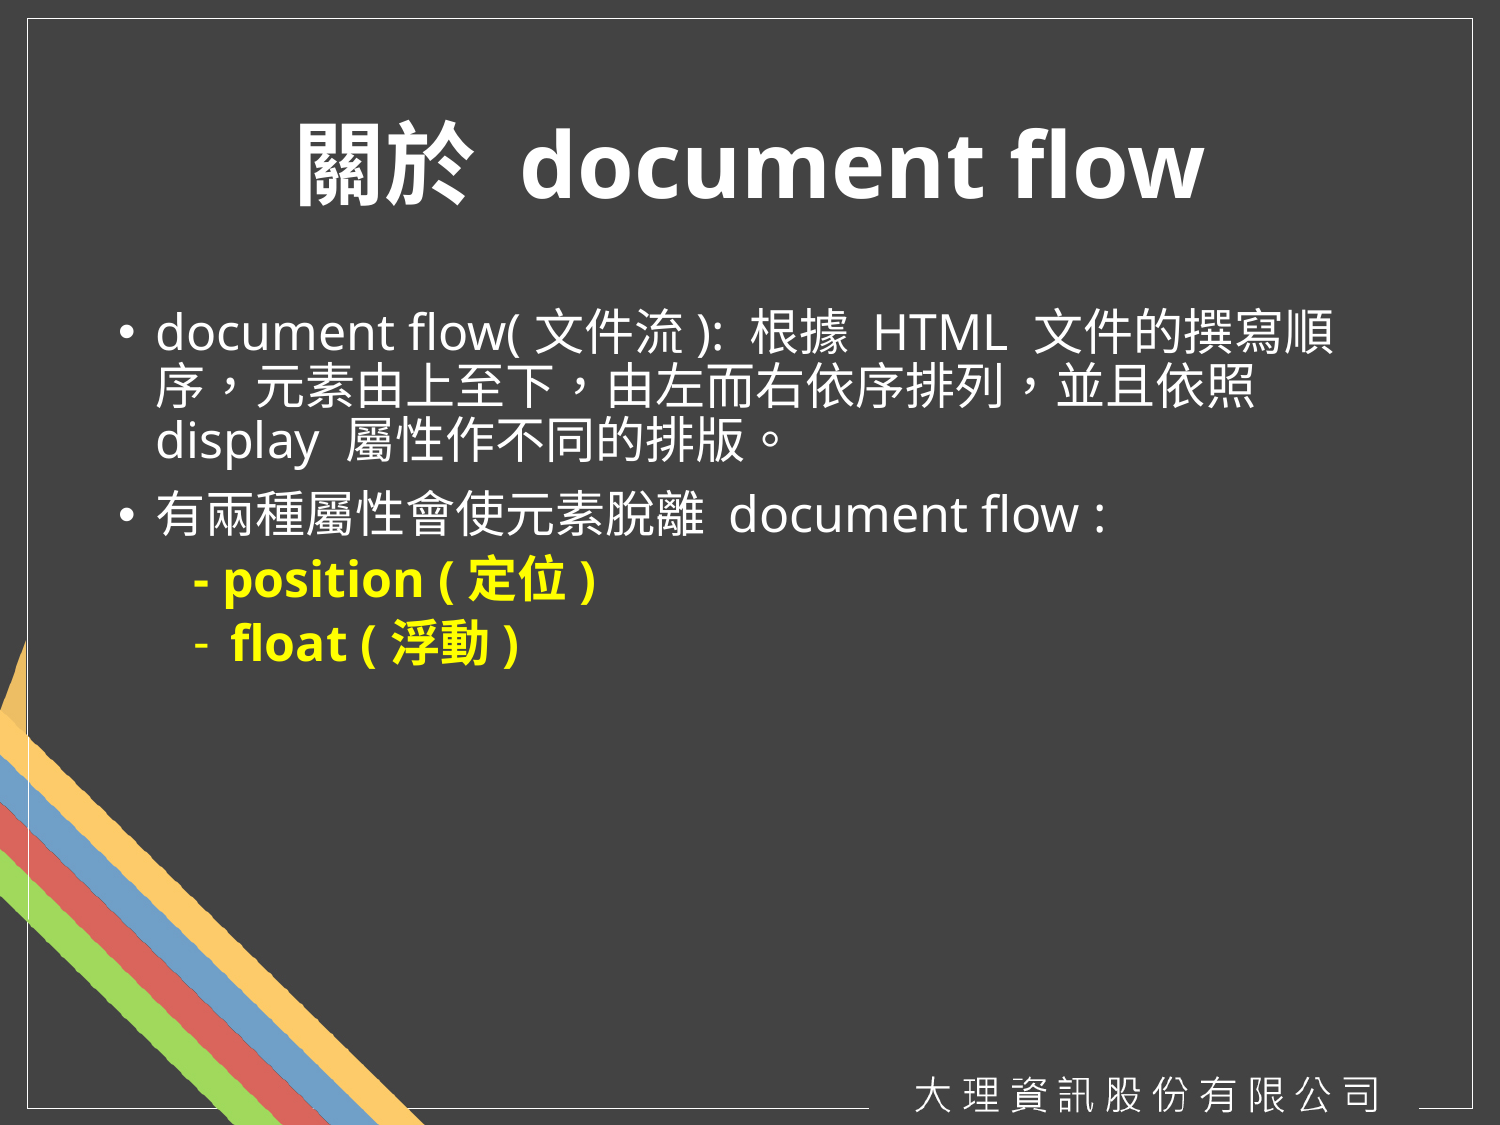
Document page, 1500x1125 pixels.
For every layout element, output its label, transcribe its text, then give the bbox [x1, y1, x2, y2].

list document flow(文件流): 根據 HTML 文件的撰寫順序，元素由上至下，由左而右依序排列，並且依照 display 屬性作不同的排版。 有兩種屬性會使元素脫離 document flow : - position (定位) float (浮動) [103, 299, 1397, 1014]
title 關於 document flow [103, 59, 1397, 278]
picture [0, 0, 1500, 1125]
